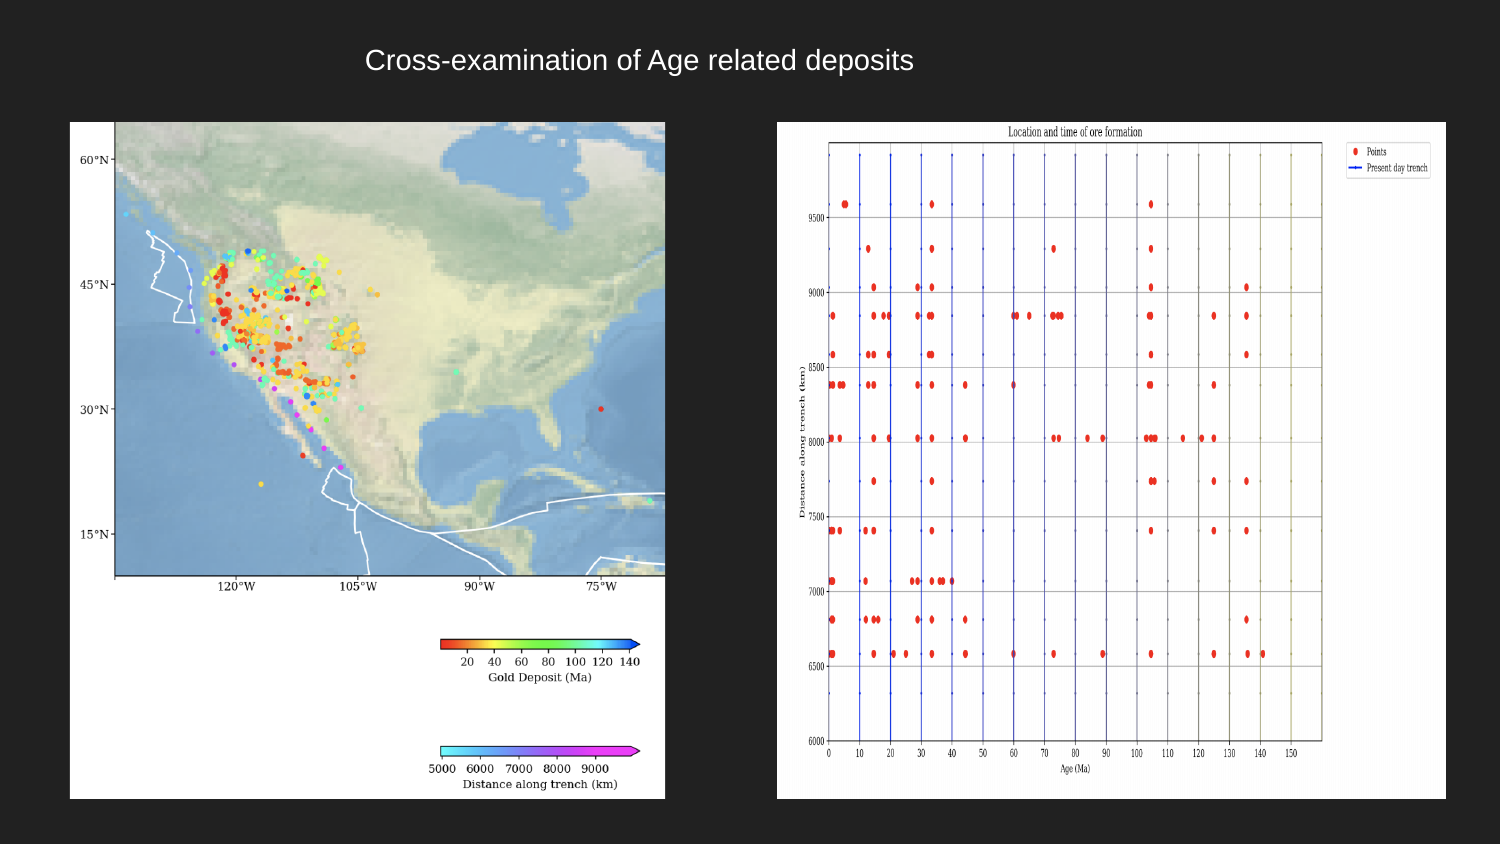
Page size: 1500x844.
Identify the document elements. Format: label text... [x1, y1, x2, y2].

text_box Cross-examination of Age related deposits [349, 26, 1062, 102]
picture [776, 122, 1447, 800]
picture [69, 121, 666, 799]
